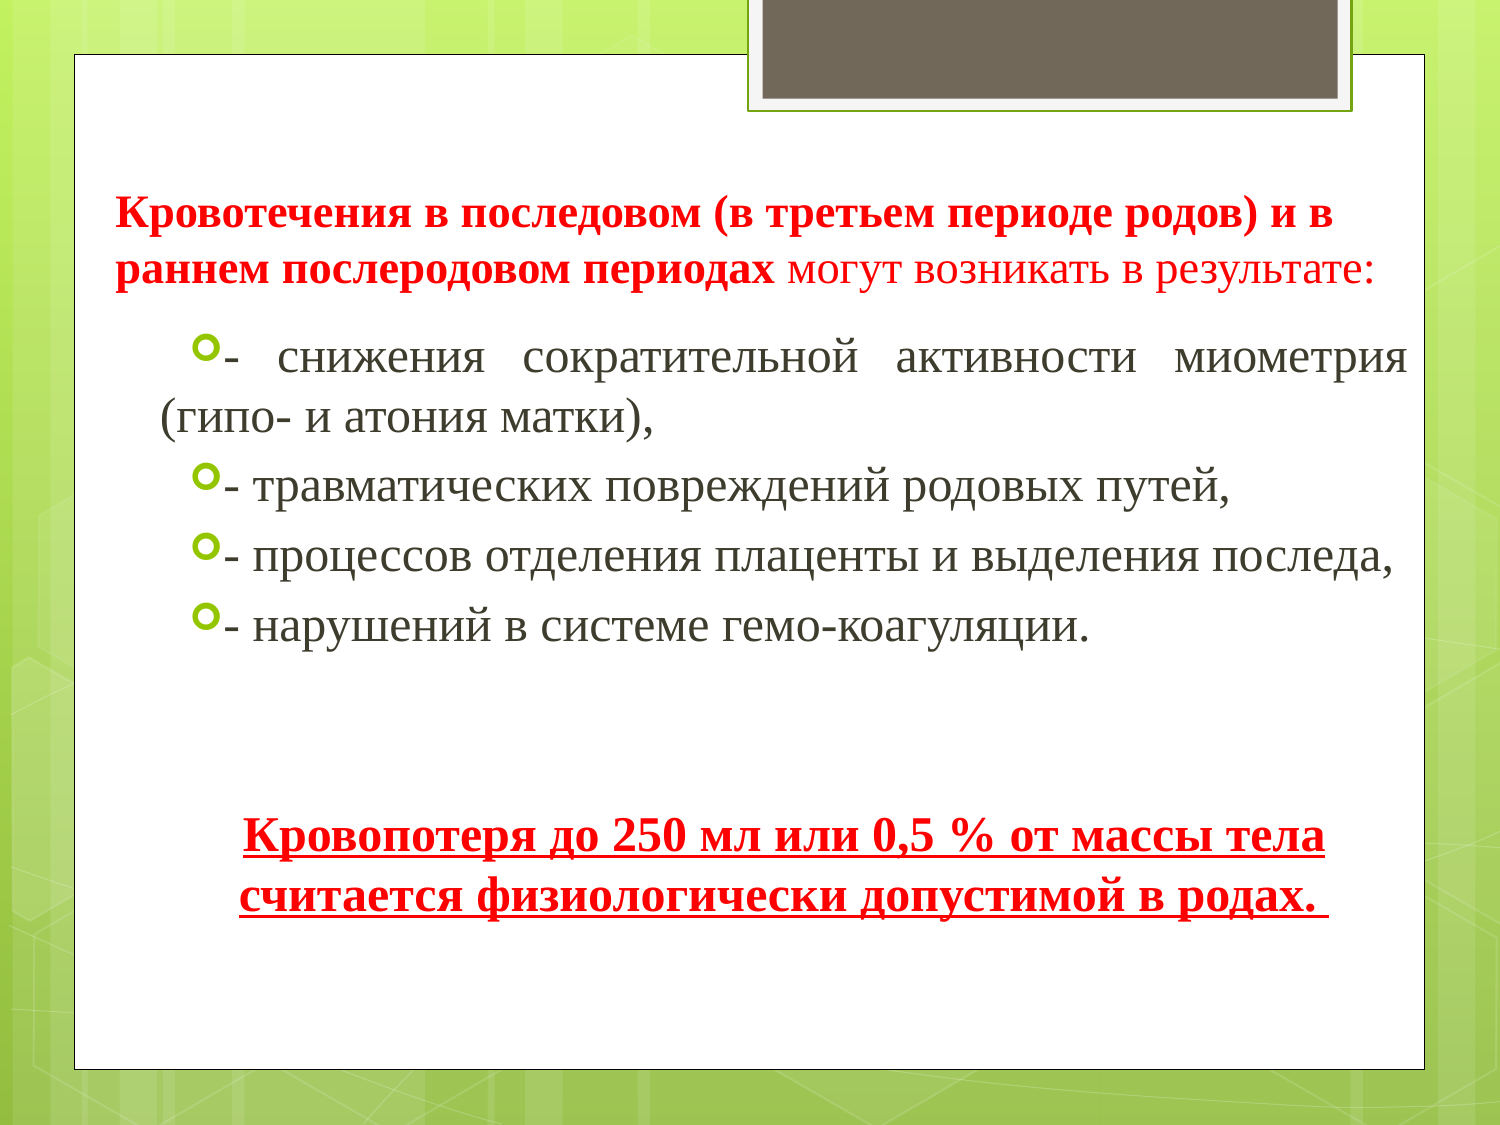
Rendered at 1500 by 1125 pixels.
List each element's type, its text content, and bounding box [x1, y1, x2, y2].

list - снижения сократительной активности миометрия (гипо- и атония матки), - травматических повреждений родовых путей, - процессов отделения плаценты и выделения последа, - нарушений в системе гемо-коагуляции. Кровопотеря до 250 мл или 0,5 % от массы тела считается физиологически допустимой в родах. [88, 314, 1424, 1035]
title Кровотечения в последовом (в третьем периоде родов) и в раннем послеродовом периодах могут возникать в результате: [100, 168, 1400, 314]
